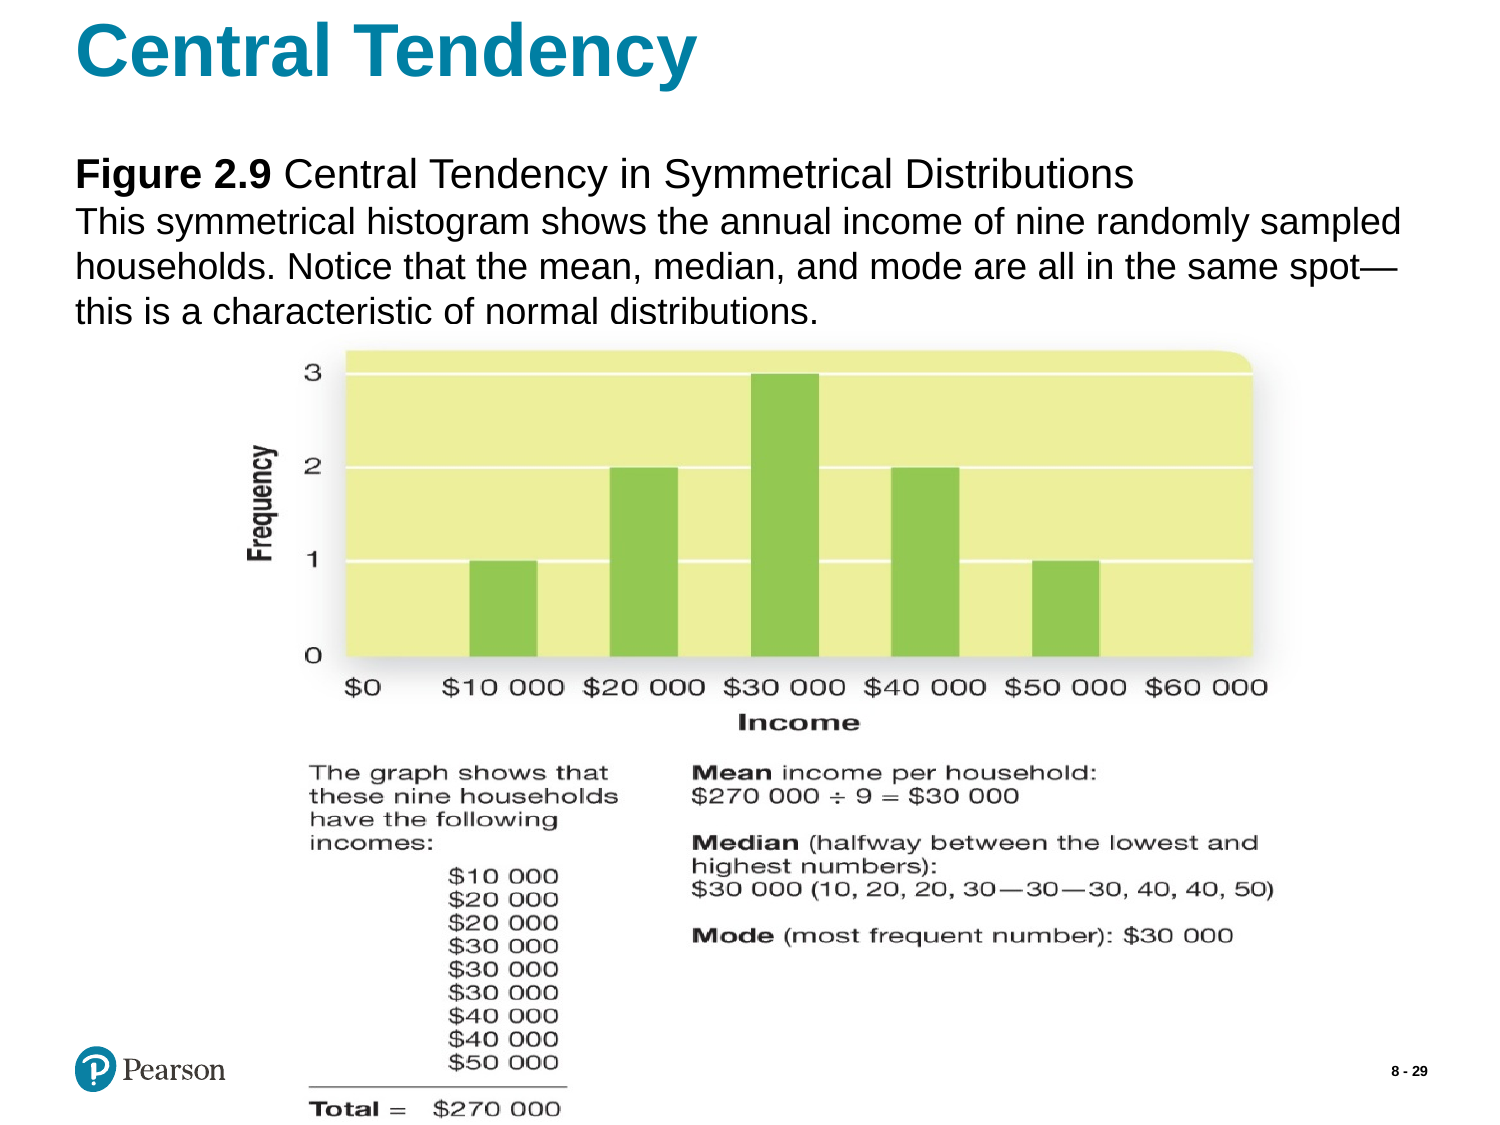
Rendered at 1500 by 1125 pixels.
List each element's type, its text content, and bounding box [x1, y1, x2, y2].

picture [237, 324, 1313, 1125]
list This symmetrical histogram shows the annual income of nine randomly sampled households. Notice that the mean, median, and mode are all in the same spot—this is a characteristic of normal distributions. [75, 196, 1425, 325]
title Central Tendency [75, 0, 1425, 97]
list Figure 2.9 Central Tendency in Symmetrical Distributions [75, 146, 1425, 196]
